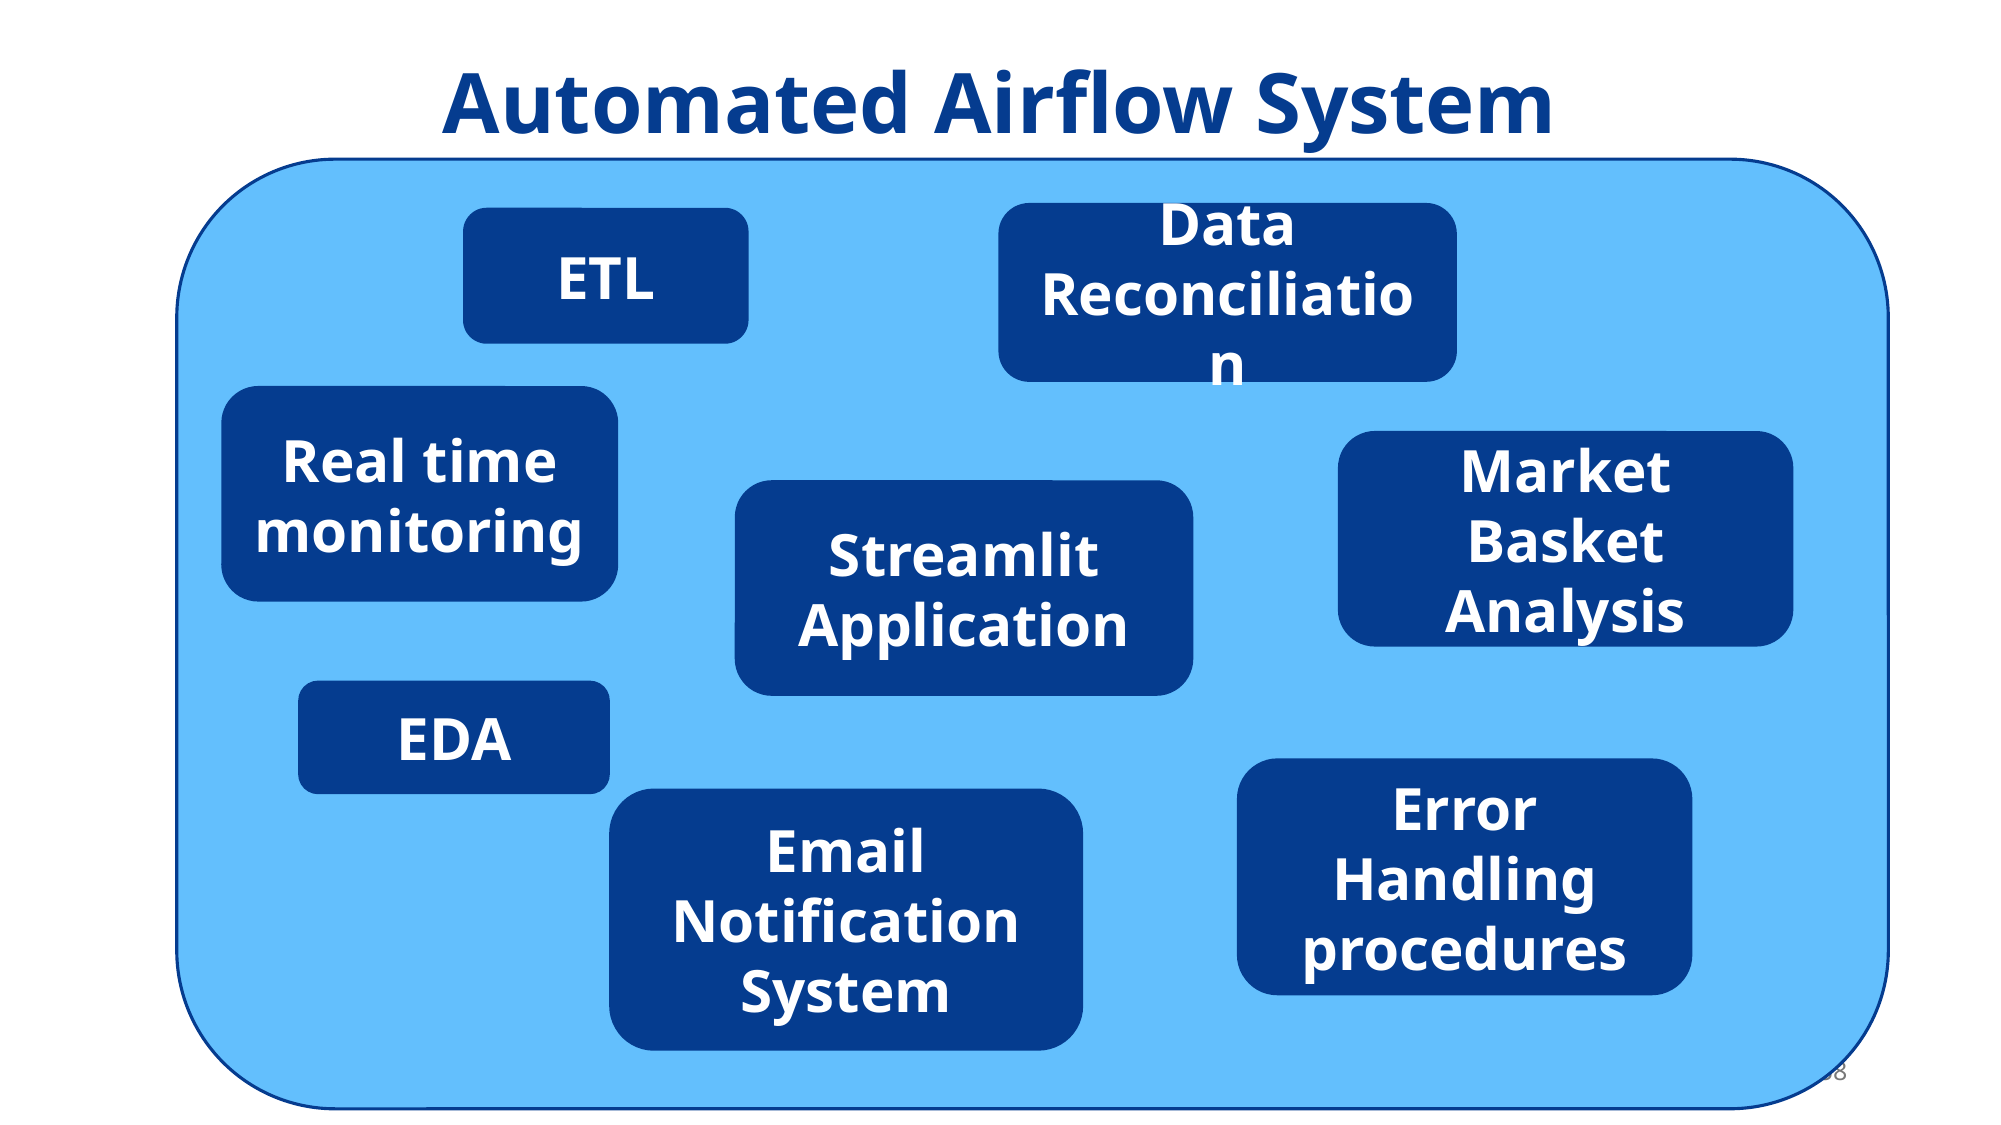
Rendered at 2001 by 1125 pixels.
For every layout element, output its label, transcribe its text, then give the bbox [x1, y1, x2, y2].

text_box Data Reconciliation [998, 202, 1457, 382]
text_box Streamlit Application [734, 480, 1194, 696]
slide_number 58 [1412, 1042, 1863, 1103]
text_box EDA [298, 680, 610, 795]
text_box Error Handling procedures [1236, 758, 1693, 996]
text_box Market Basket Analysis [1337, 430, 1794, 647]
text_box [175, 157, 1890, 1111]
text_box Automated Airflow System [418, 43, 1582, 158]
text_box Real time monitoring [221, 385, 619, 602]
text_box Email Notification System [609, 788, 1084, 1051]
text_box ETL [463, 207, 749, 344]
